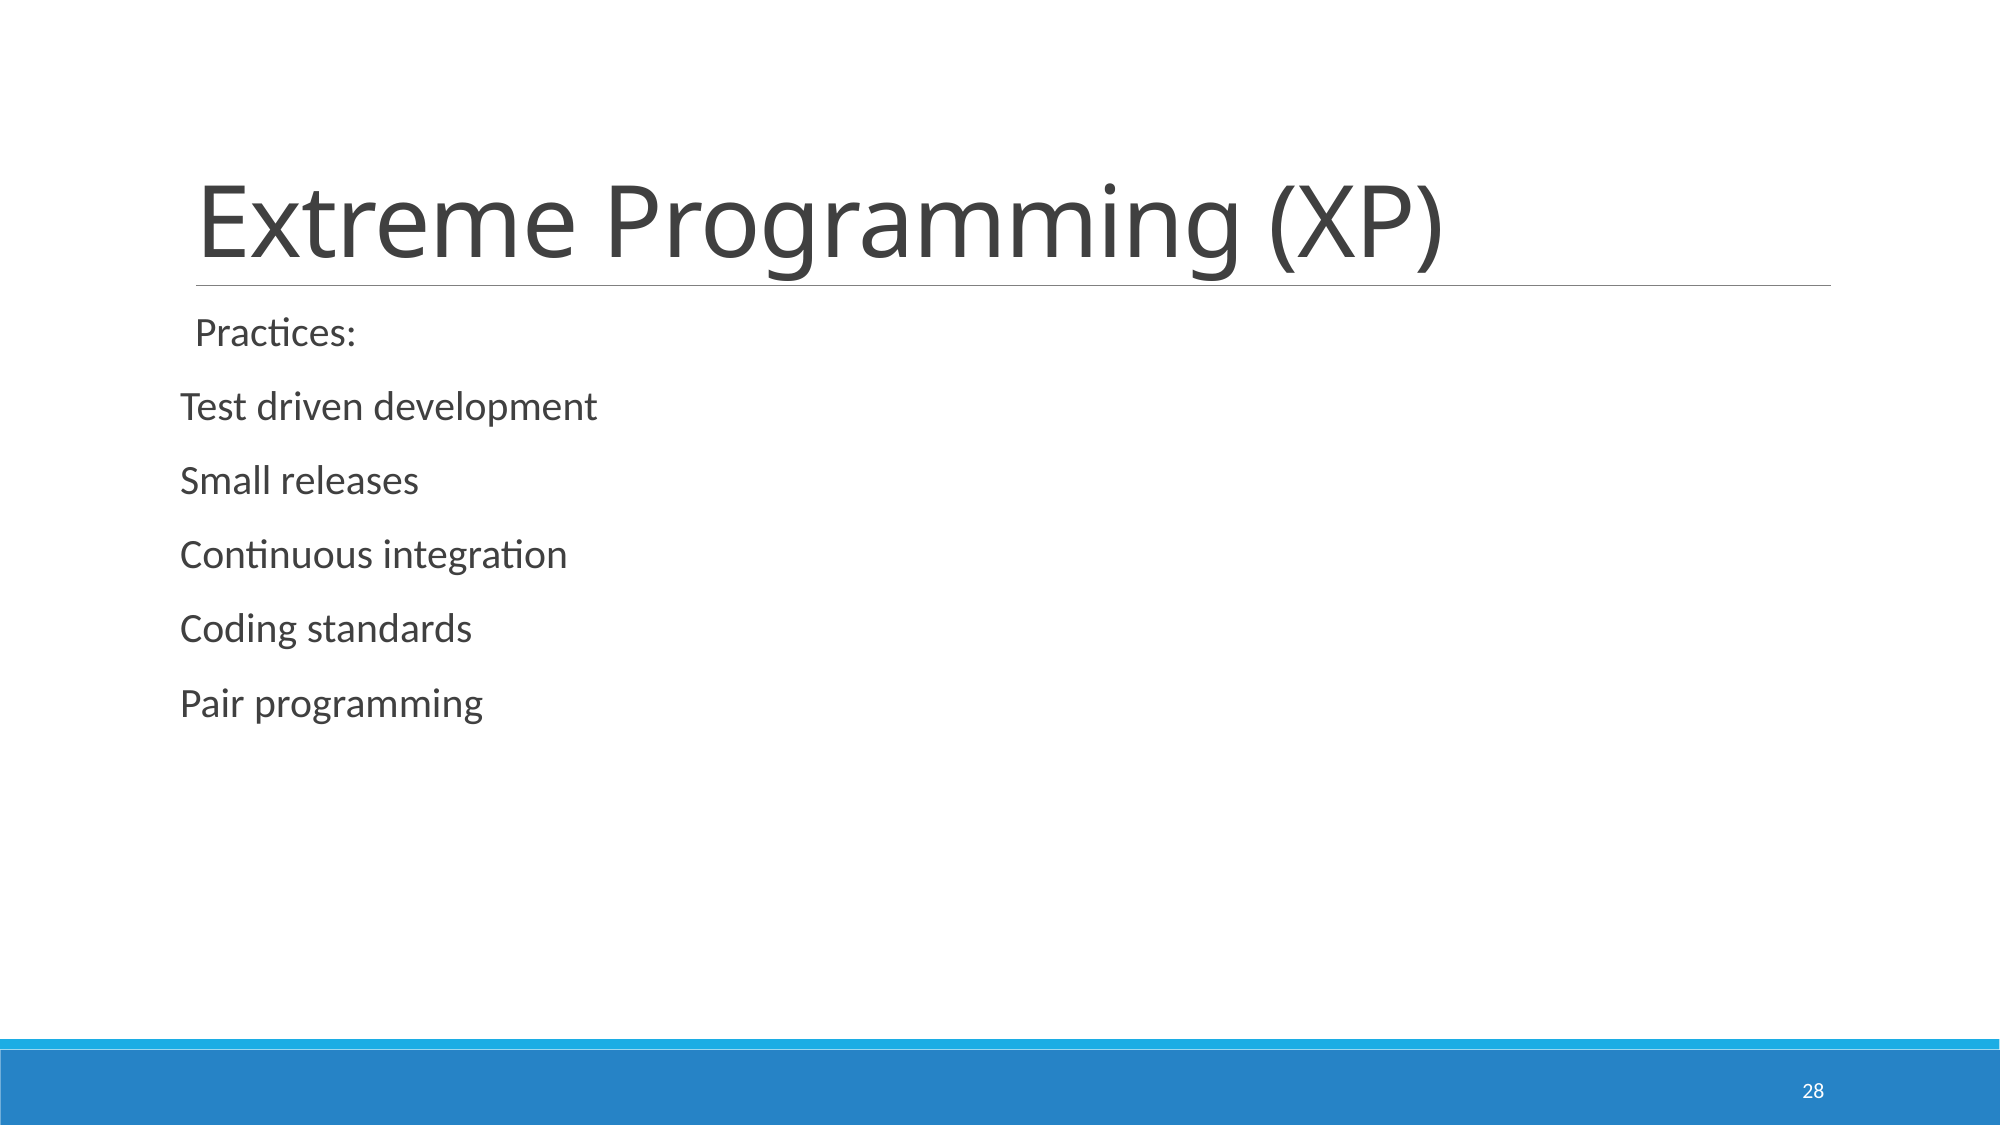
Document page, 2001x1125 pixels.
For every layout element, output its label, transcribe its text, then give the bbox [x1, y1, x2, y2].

title Extreme Programming (XP) [180, 47, 1830, 285]
list Practices: Test driven development Small releases Continuous integration Coding standards Pair programming [180, 302, 1830, 963]
slide_number 28 [1624, 1059, 1840, 1120]
